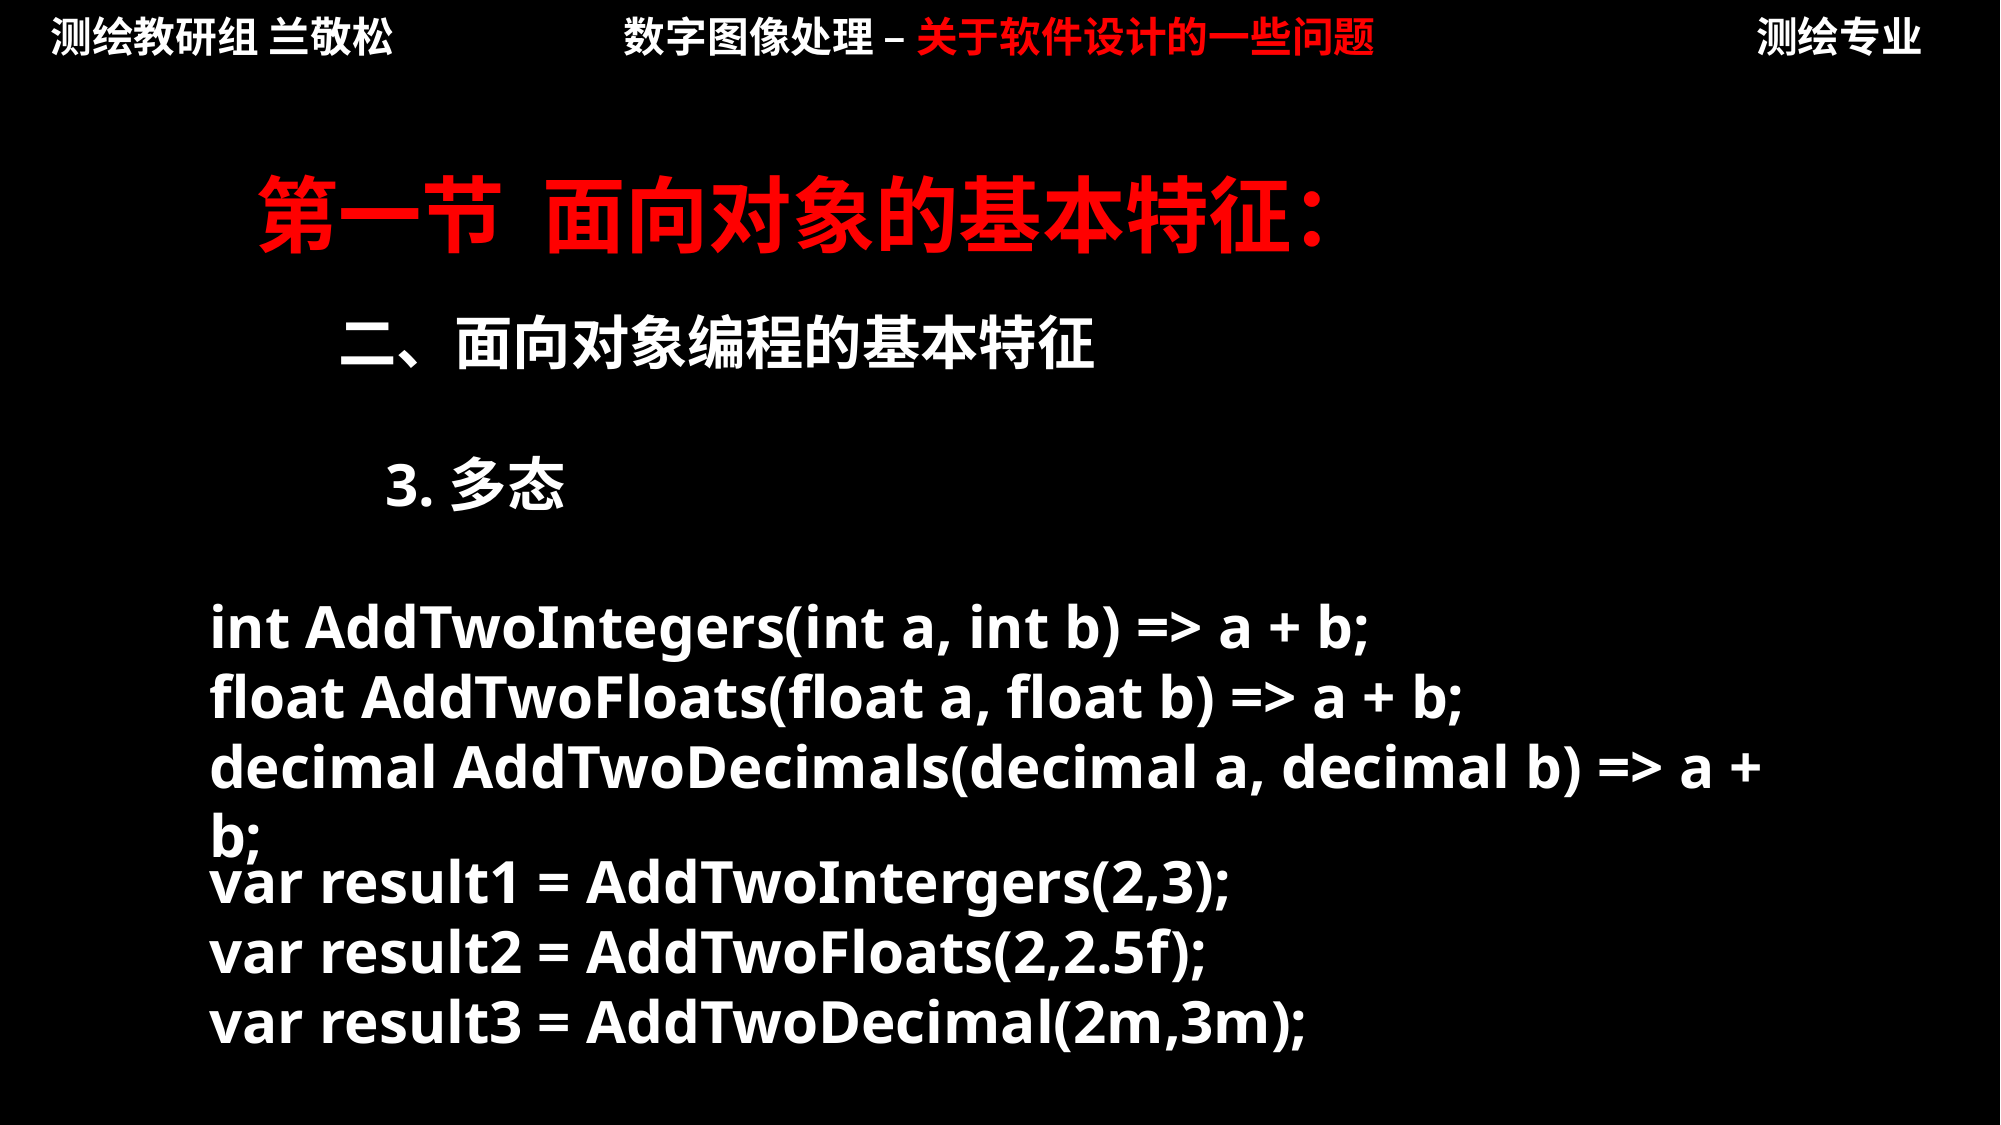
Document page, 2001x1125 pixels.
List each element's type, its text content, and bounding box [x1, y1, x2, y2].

text_box 3.多态 [370, 440, 612, 526]
text_box 二、面向对象编程的基本特征 [323, 298, 1150, 384]
text_box 数字图像处理 – 关于软件设计的一些问题 [609, 3, 1391, 69]
text_box 第一节 面向对象的基本特征： [240, 155, 1391, 271]
text_box var result1 = AddTwoIntergers(2,3); var result2 = AddTwoFloats(2,2.5f); var result3 = AddTwoDecimal(2m,3m); [194, 838, 1495, 1063]
text_box 测绘教研组 兰敬松 [35, 3, 409, 69]
text_box 测绘专业 [1741, 3, 1939, 69]
text_box int AddTwoIntegers(int a, int b) => a + b; float AddTwoFloats(float a, float b) => a + b; decimal AddTwoDecimals(decimal a, decimal b) => a + b; [194, 582, 1802, 877]
